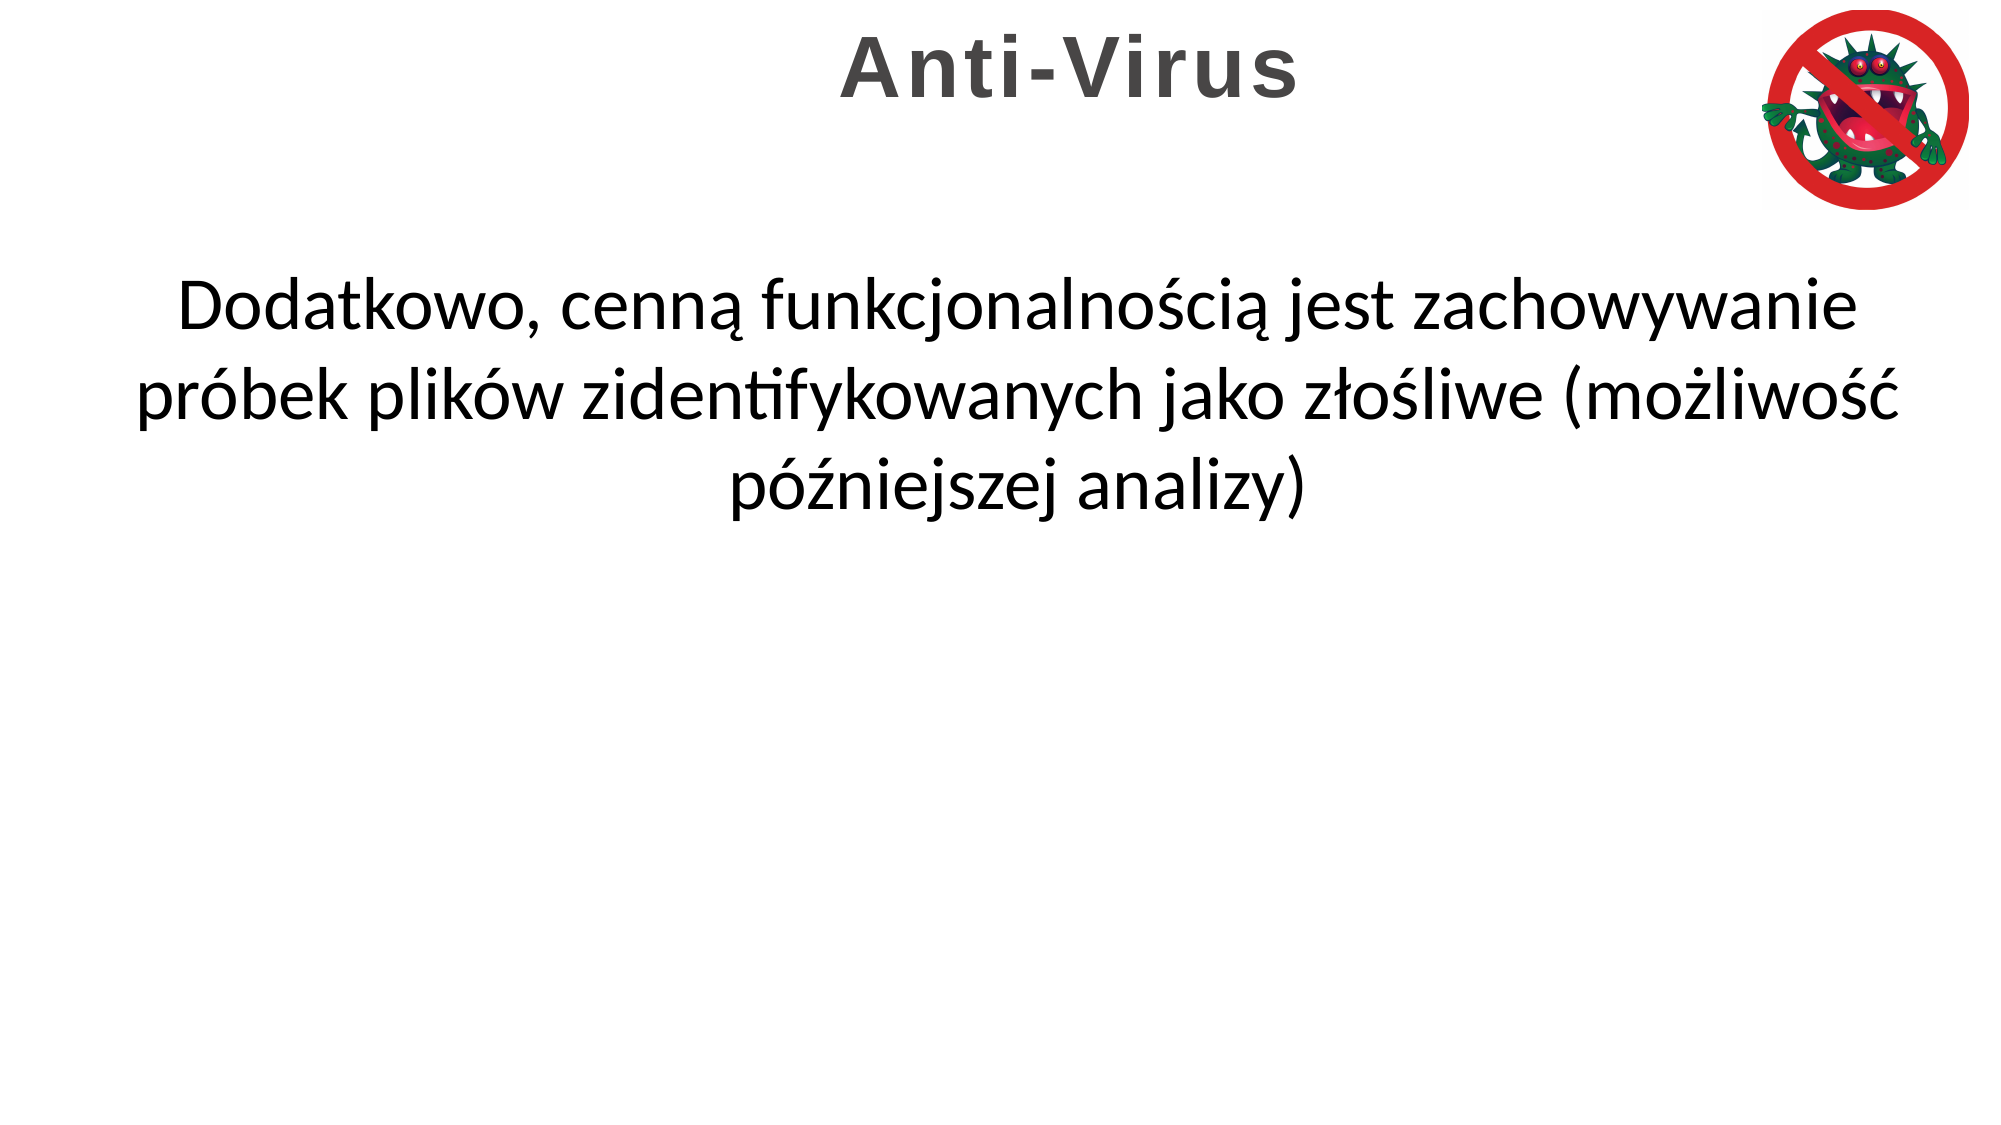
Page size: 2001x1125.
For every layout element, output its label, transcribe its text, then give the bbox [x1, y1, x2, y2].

text_box Dodatkowo, cenną funkcjonalnością jest zachowywanie próbek plików zidentifykowanych jako złośliwe (możliwość późniejszej analizy) [99, 254, 1938, 525]
picture [1761, 10, 1970, 210]
text_box Anti-Virus [245, 10, 1760, 116]
